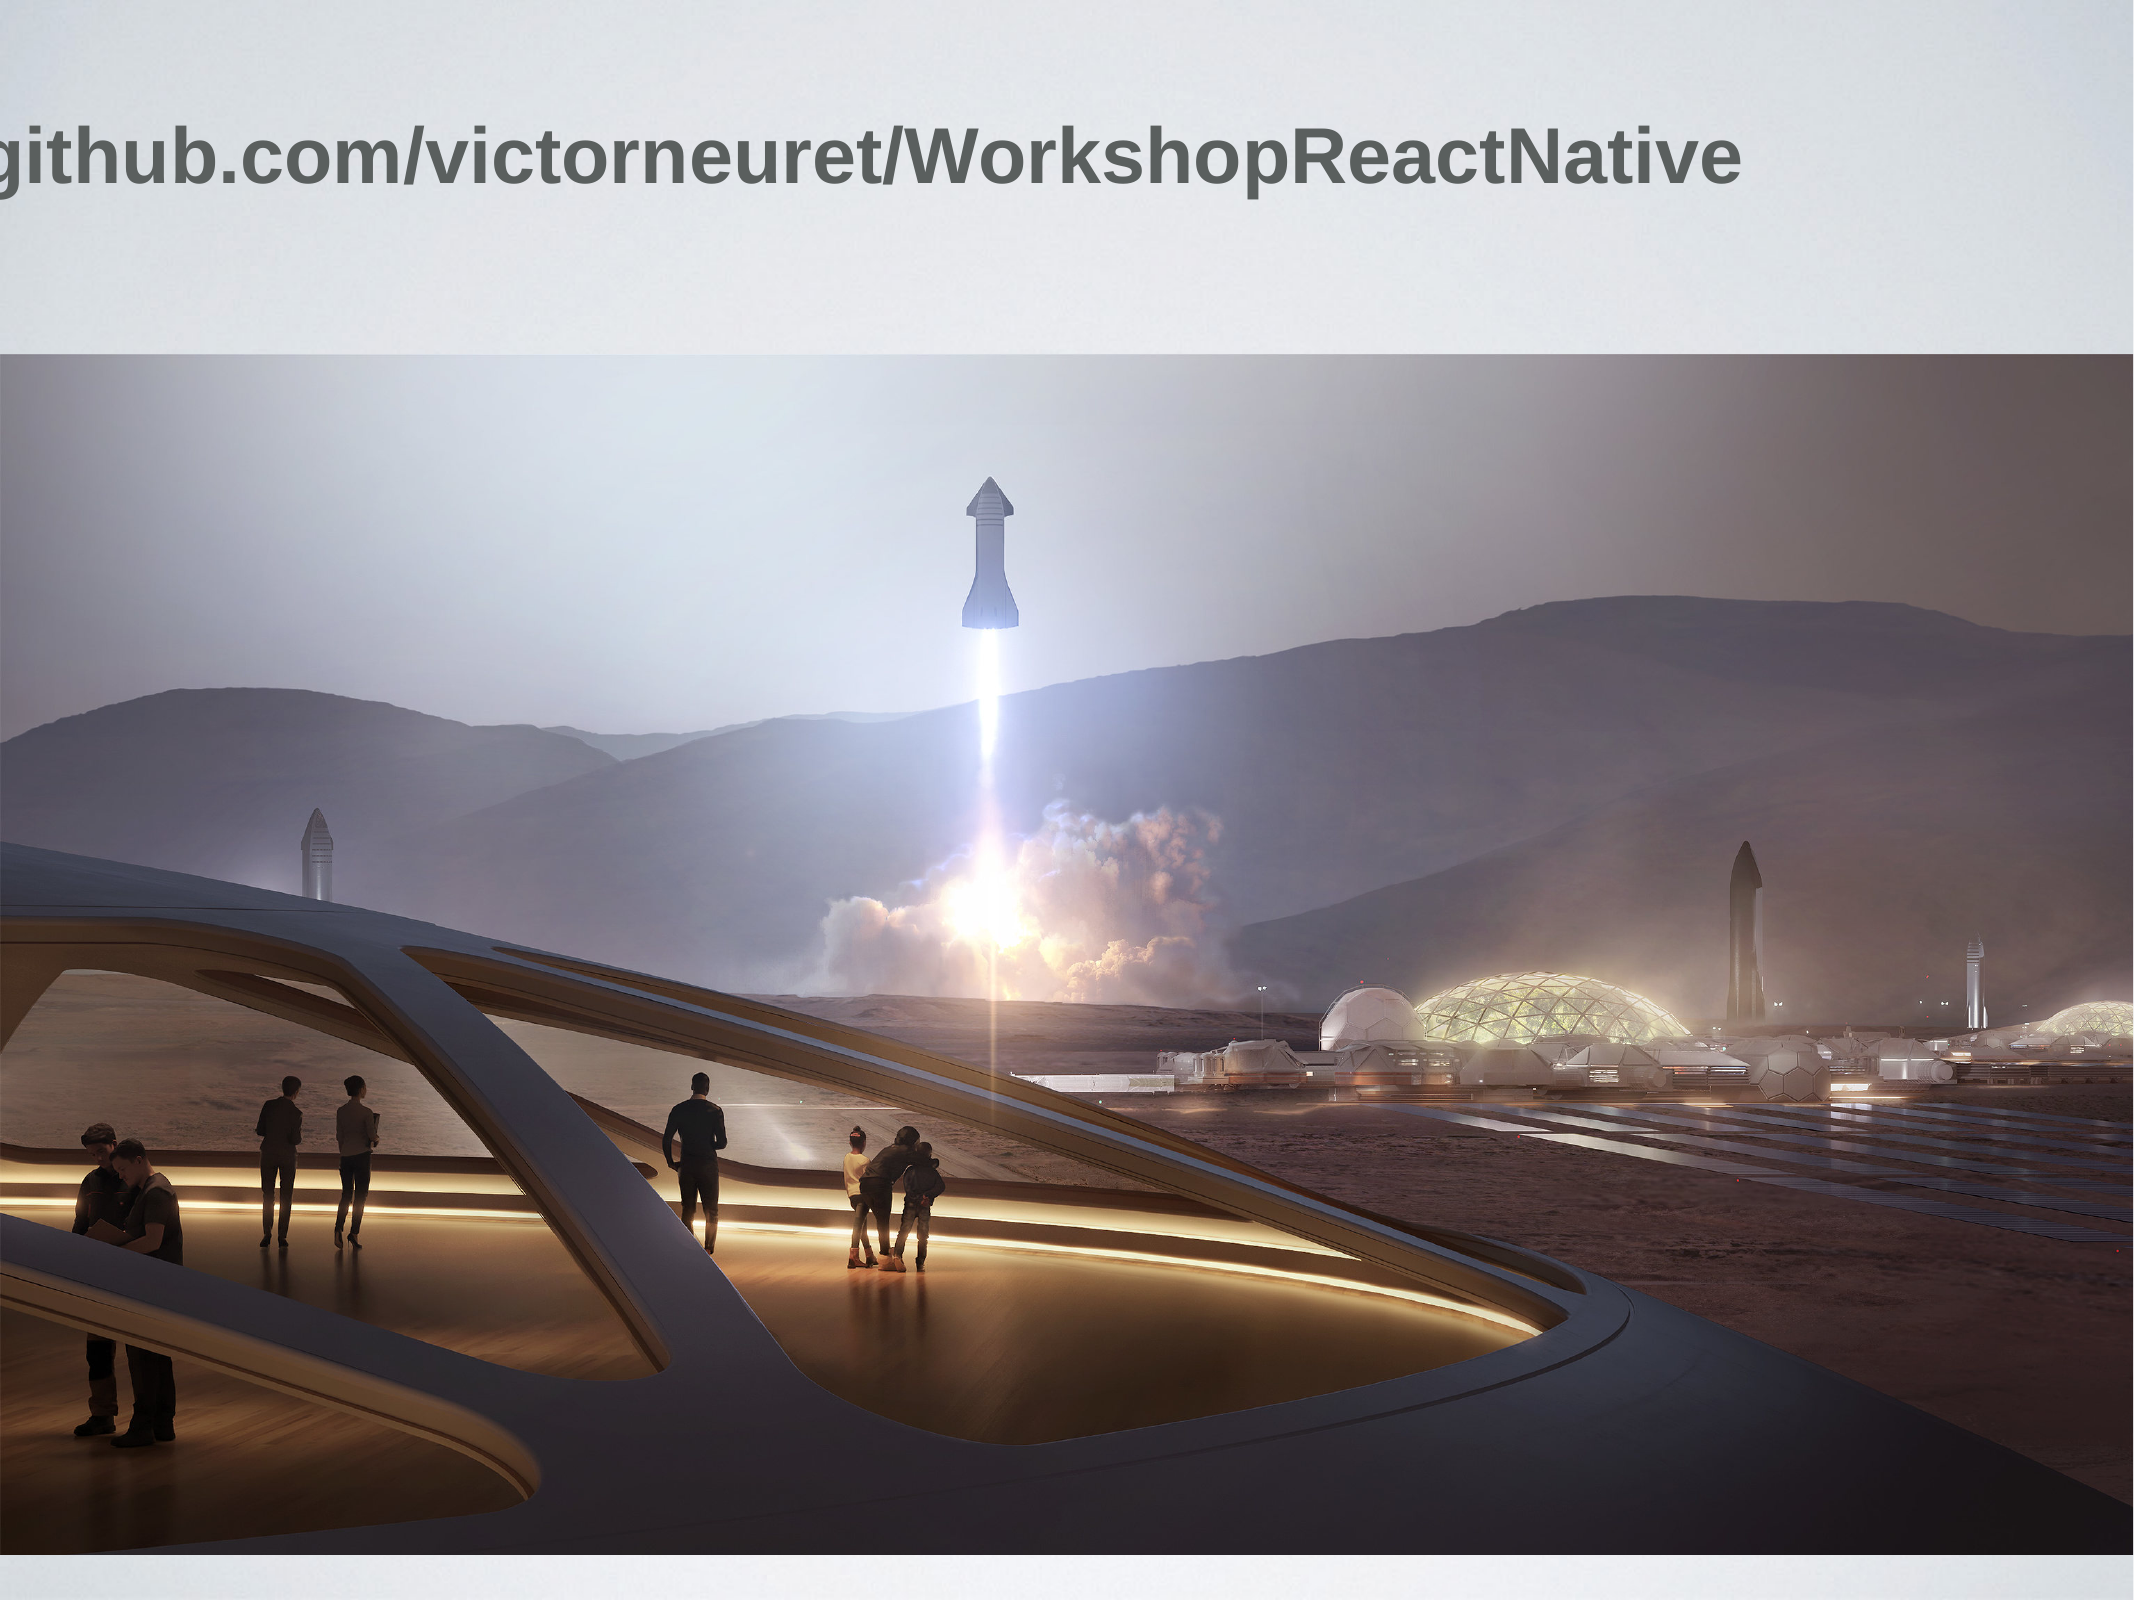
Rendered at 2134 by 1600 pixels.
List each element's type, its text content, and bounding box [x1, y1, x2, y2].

picture [0, 0, 2134, 1600]
text_box github.com/victorneuret/WorkshopReactNative [0, 67, 1754, 208]
